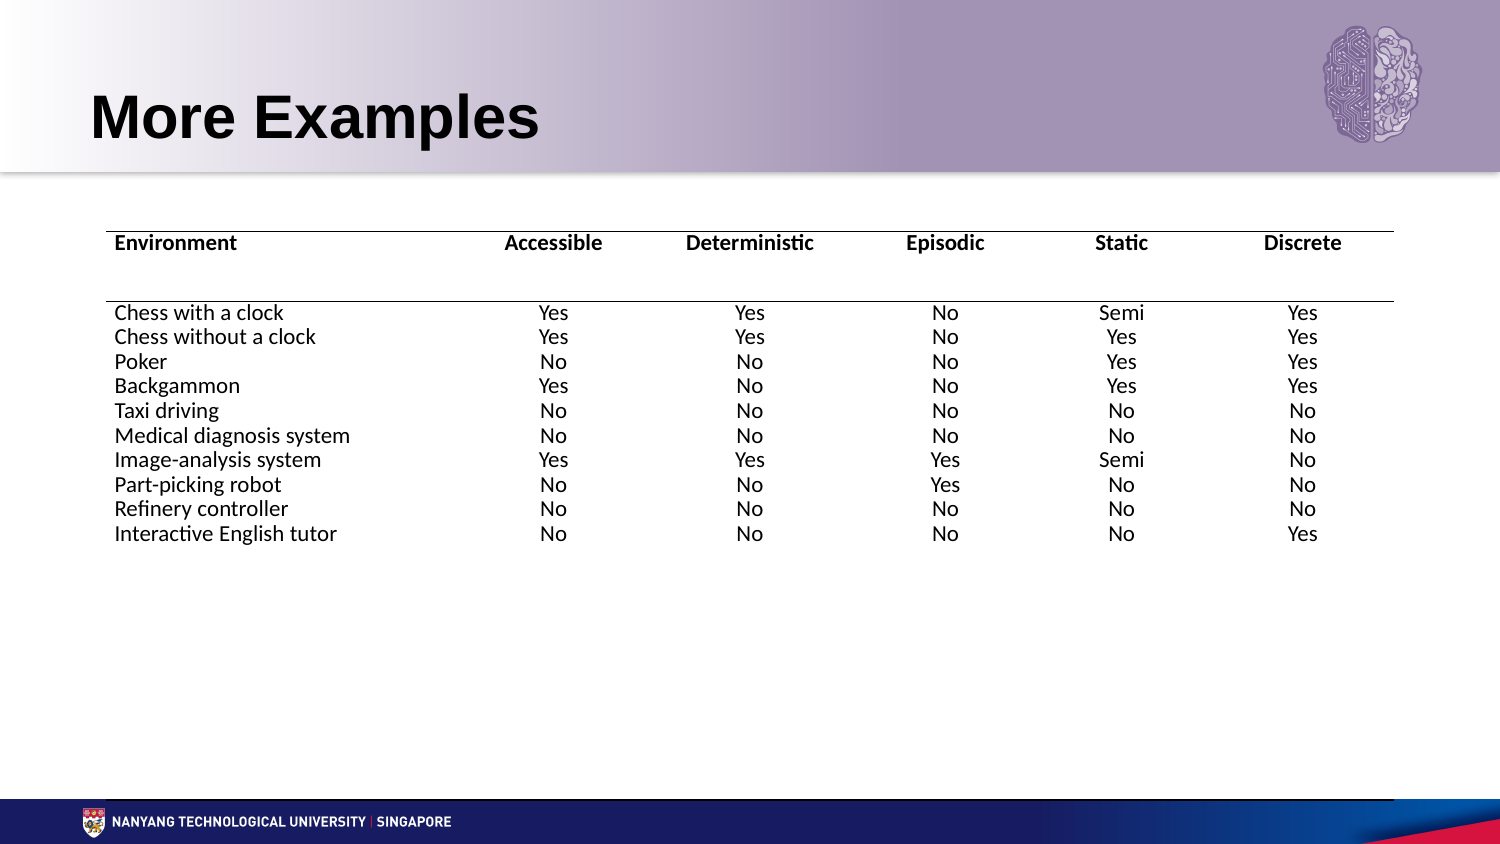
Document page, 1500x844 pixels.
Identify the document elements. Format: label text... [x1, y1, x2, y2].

table_header Static [1031, 232, 1212, 301]
table_cell Yes Yes No No No No Yes No No No [640, 302, 860, 799]
picture [0, 799, 1500, 844]
table_header Deterministic [640, 232, 860, 301]
table_cell No No No No No No Yes Yes No No [860, 302, 1031, 799]
table_header Accessible [467, 232, 640, 301]
title More Examples [75, 69, 1425, 159]
table_header Discrete [1212, 232, 1394, 301]
table_cell Yes Yes Yes Yes No No No No No Yes [1212, 302, 1394, 799]
table_cell Chess with a clock Chess without a clock Poker Backgammon Taxi driving Medical diagnosis system Image-analysis system Part-picking robot Refinery controller Interactive English tutor [106, 302, 467, 799]
table_cell Semi Yes Yes Yes No No Semi No No No [1031, 302, 1212, 799]
table_header Environment [106, 232, 467, 301]
table_header Episodic [860, 232, 1031, 301]
table_cell Yes Yes No Yes No No Yes No No No [467, 302, 640, 799]
